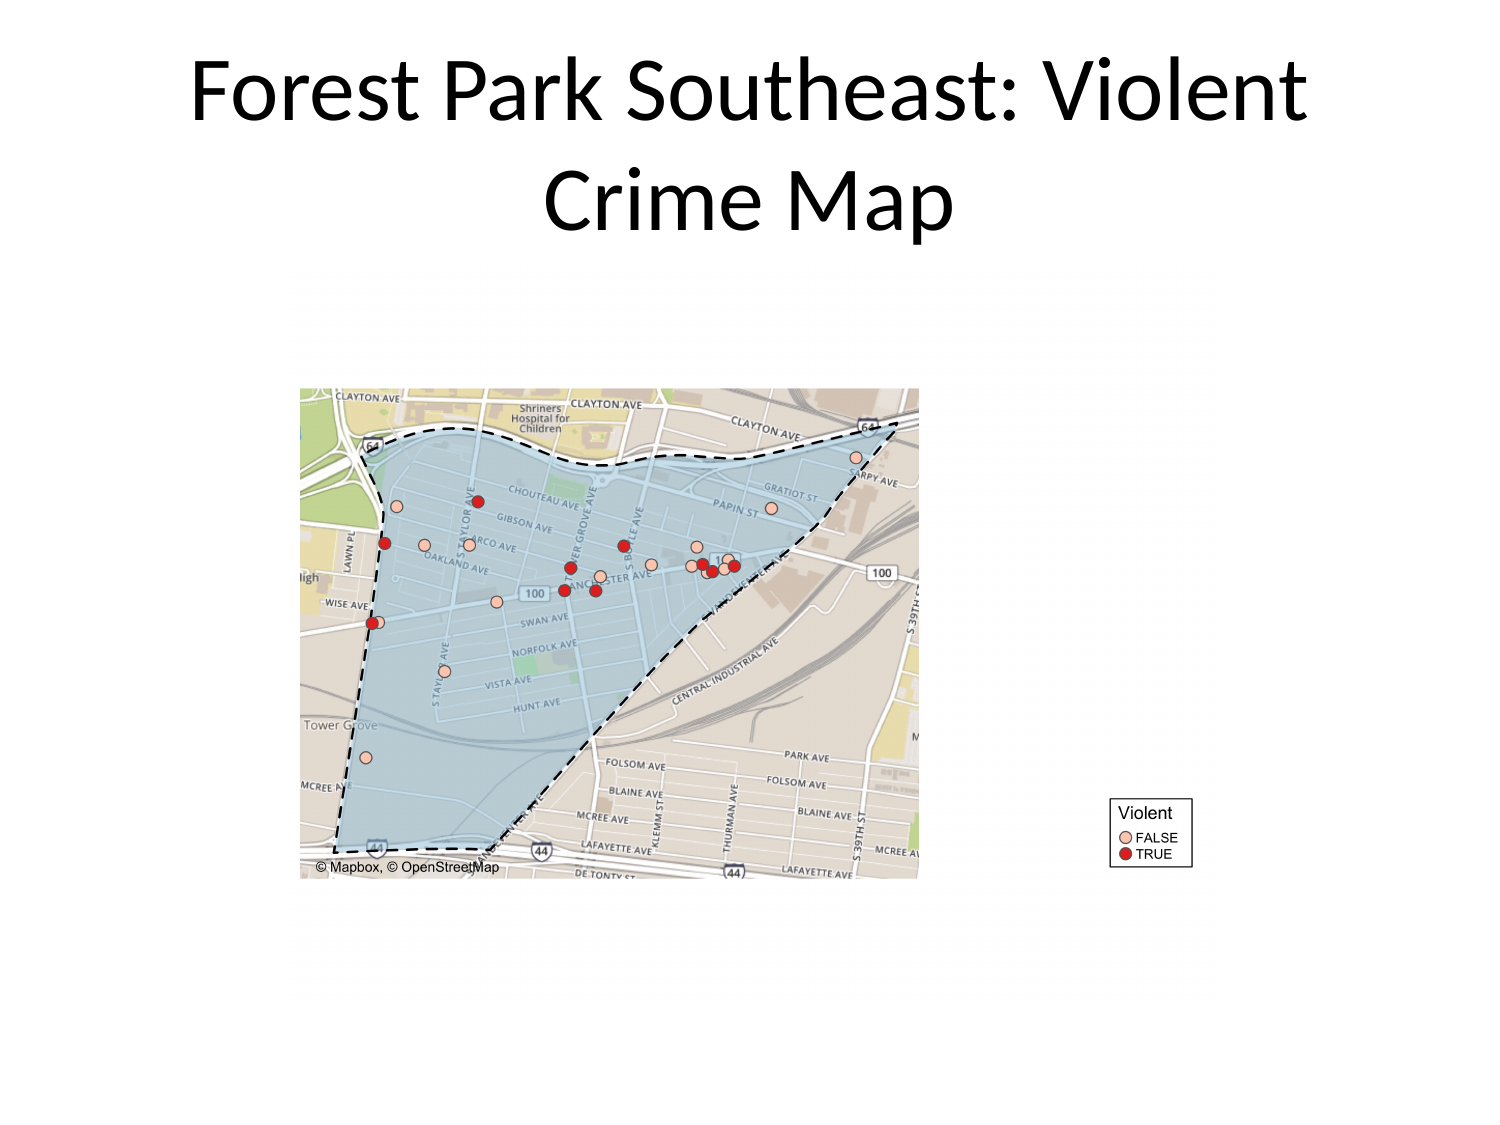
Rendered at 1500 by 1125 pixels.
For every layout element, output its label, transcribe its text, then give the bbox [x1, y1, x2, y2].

title Forest Park Southeast: Violent Crime Map [75, 45, 1425, 233]
picture [281, 262, 1219, 1005]
